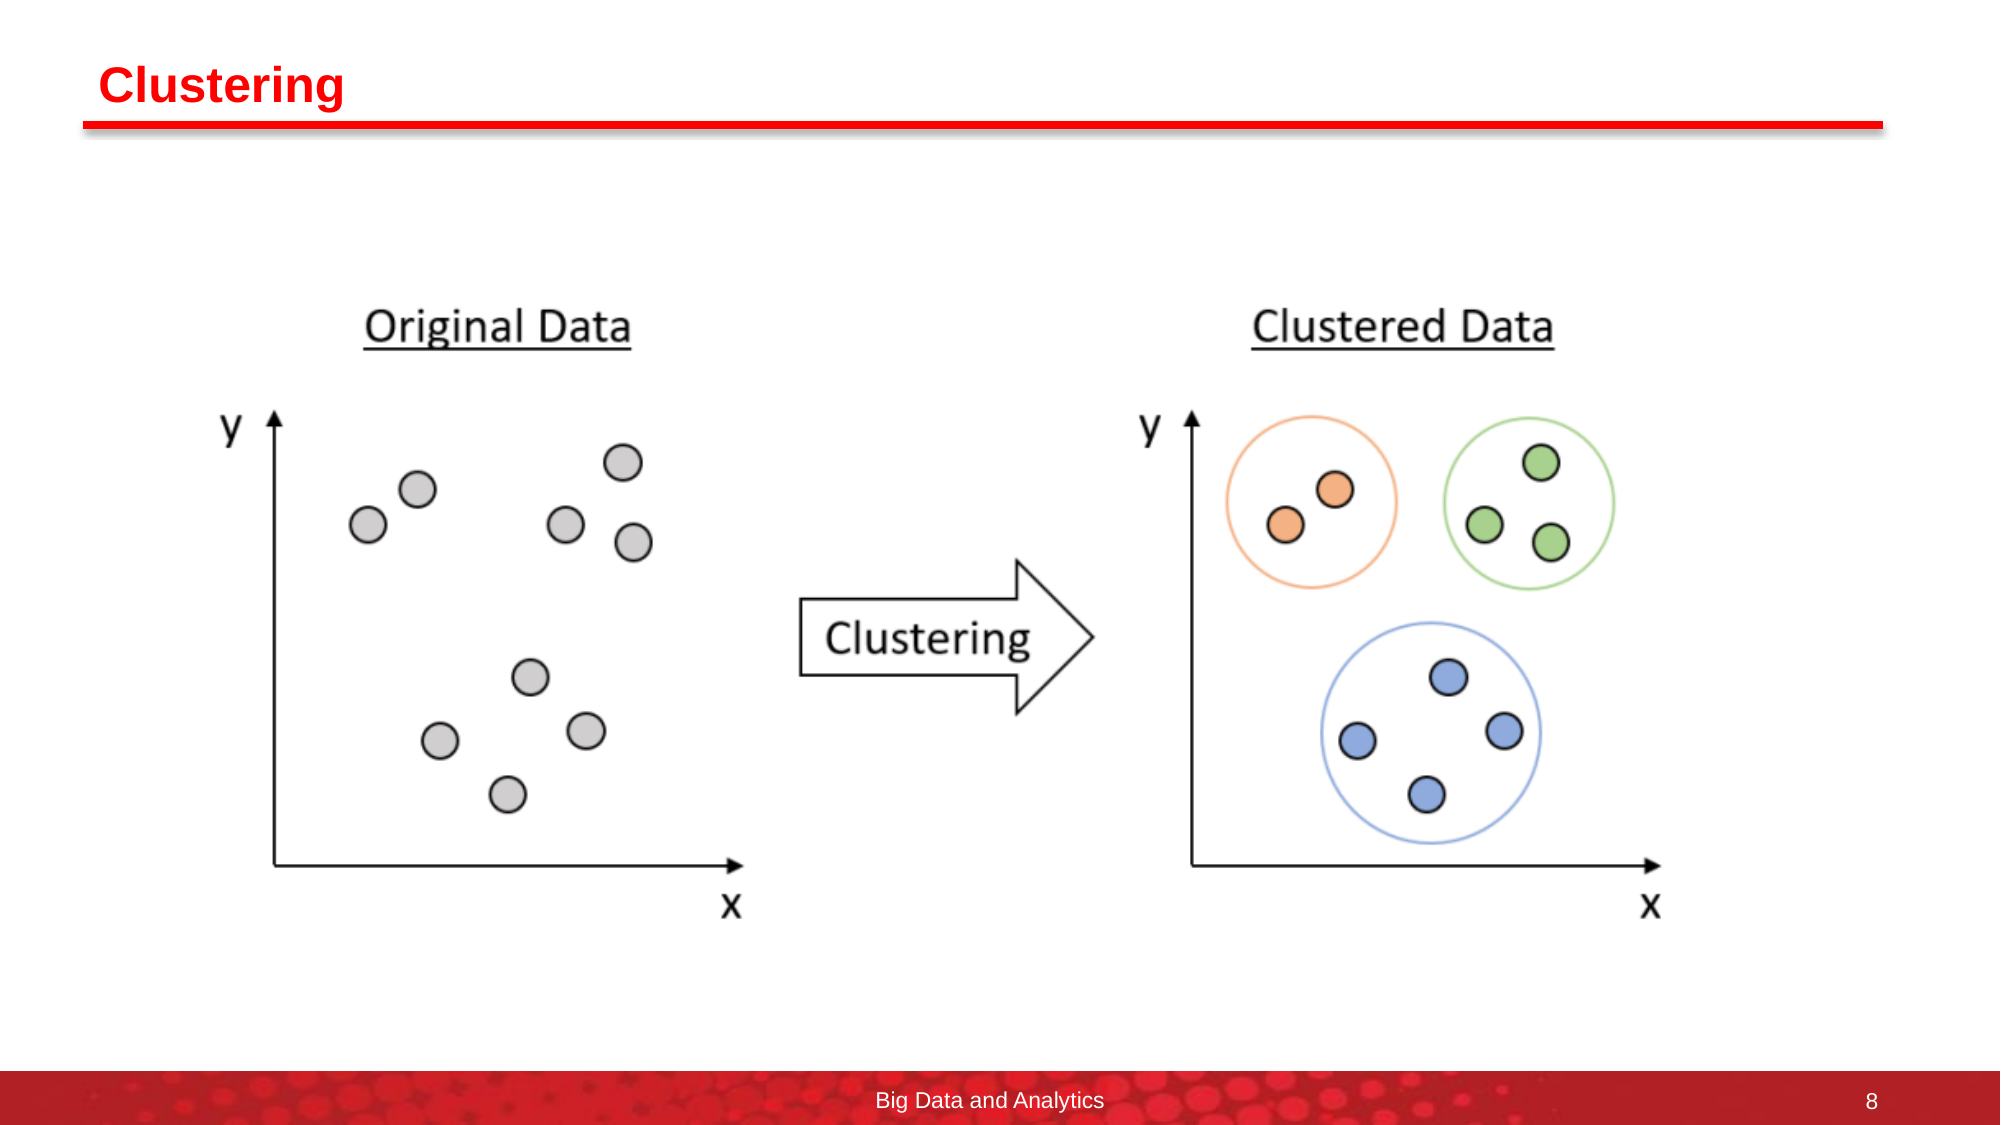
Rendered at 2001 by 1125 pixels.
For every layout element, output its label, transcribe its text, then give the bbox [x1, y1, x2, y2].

picture [0, 1071, 2000, 1125]
slide_number 8 [1426, 1079, 1894, 1115]
footer Big Data and Analytics [571, 1078, 1410, 1115]
title Clustering [83, 45, 1884, 153]
picture [124, 249, 1809, 976]
